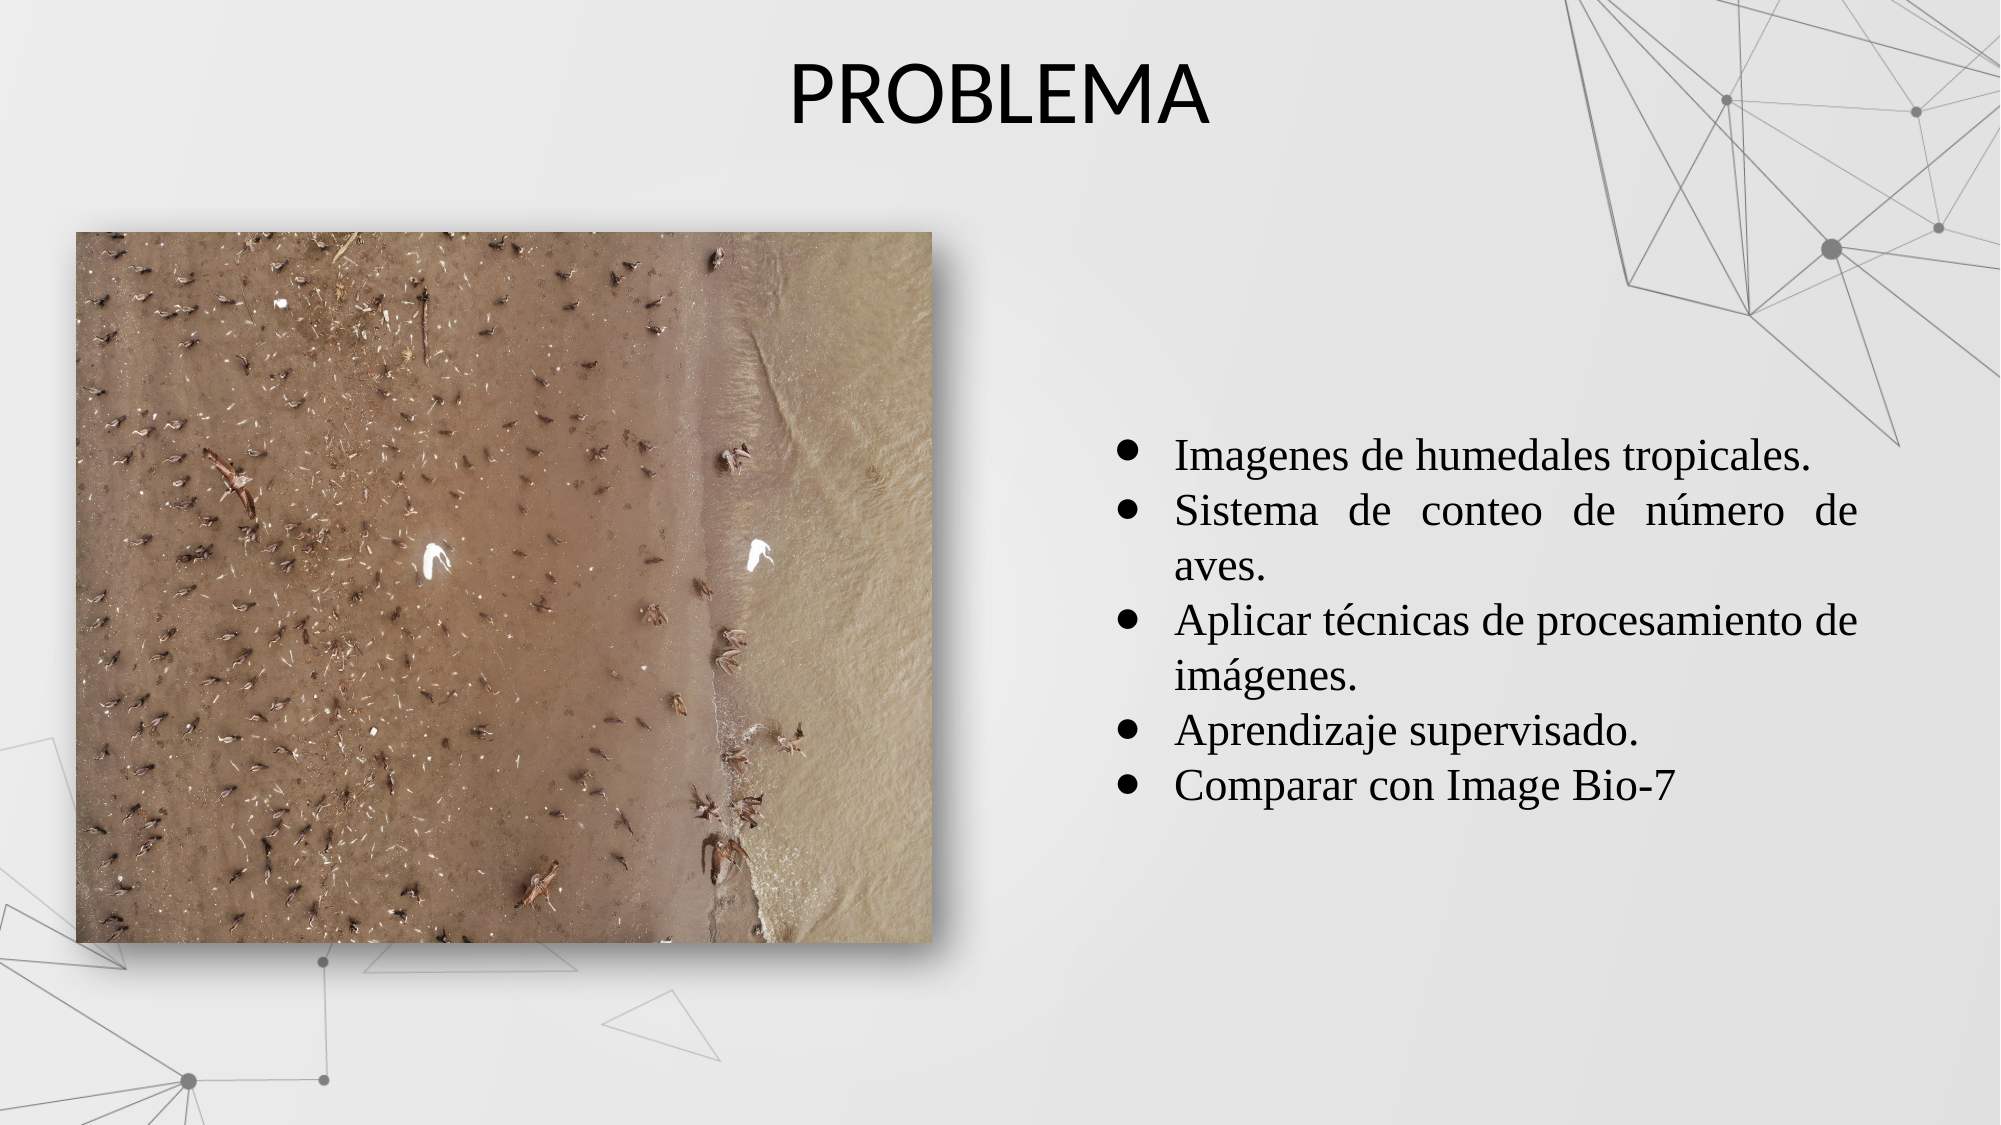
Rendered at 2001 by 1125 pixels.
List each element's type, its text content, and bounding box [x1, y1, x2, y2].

text_box Imagenes de humedales tropicales. Sistema de conteo de número de aves. Aplicar técnicas de procesamiento de imágenes. Aprendizaje supervisado. Comparar con Image Bio-7 [1079, 262, 1879, 913]
picture [0, 0, 2001, 1125]
title PROBLEMA [653, 24, 1347, 144]
